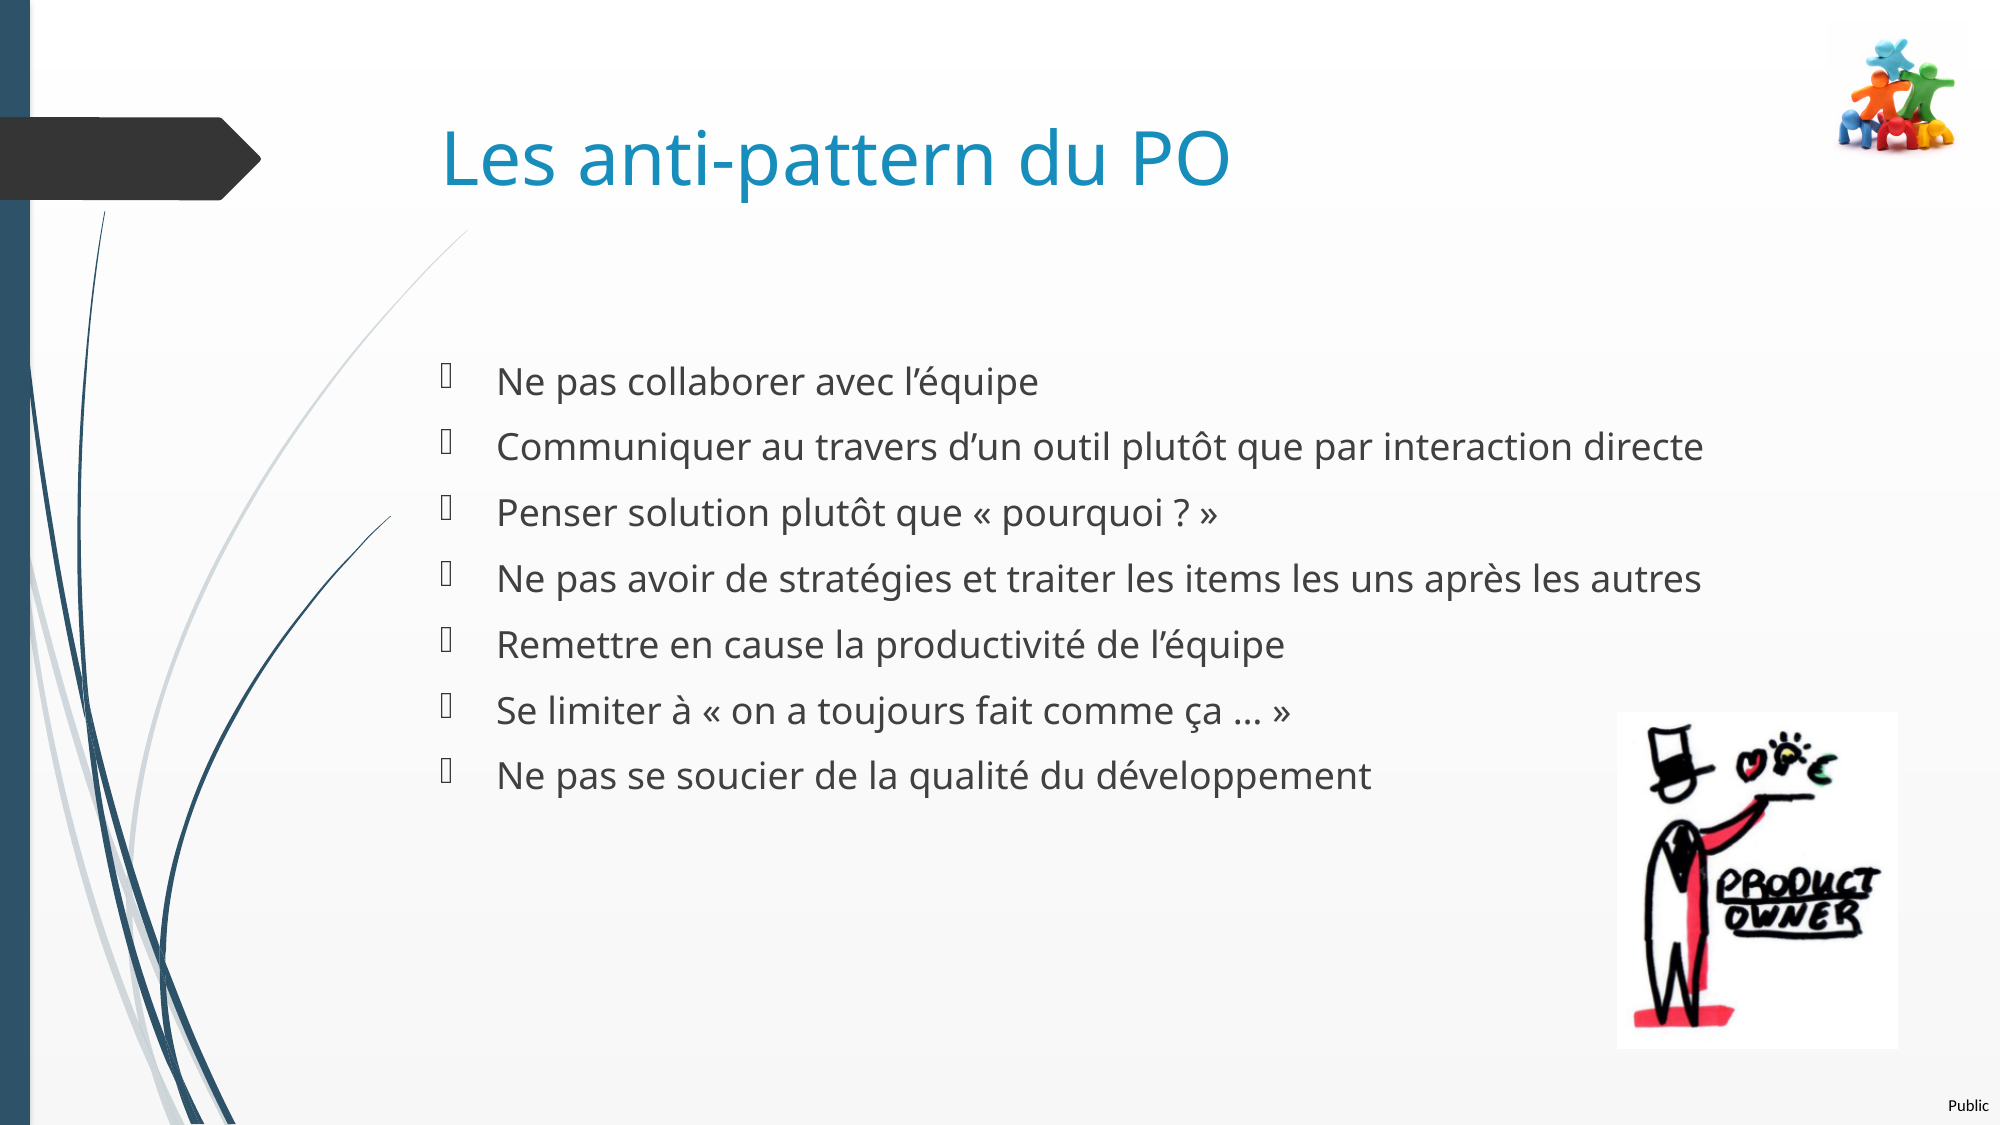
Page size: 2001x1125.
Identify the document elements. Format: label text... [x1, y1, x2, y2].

picture [1616, 711, 1898, 1049]
picture [1826, 21, 1968, 163]
list Ne pas collaborer avec l’équipe Communiquer au travers d’un outil plutôt que par interaction directe Penser solution plutôt que « pourquoi ? » Ne pas avoir de stratégies et traiter les items les uns après les autres Remettre en cause la productivité de l’équipe Se limiter à « on a toujours fait comme ça … » Ne pas se soucier de la qualité du développement [424, 350, 1888, 970]
title Les anti-pattern du PO [425, 102, 1888, 313]
